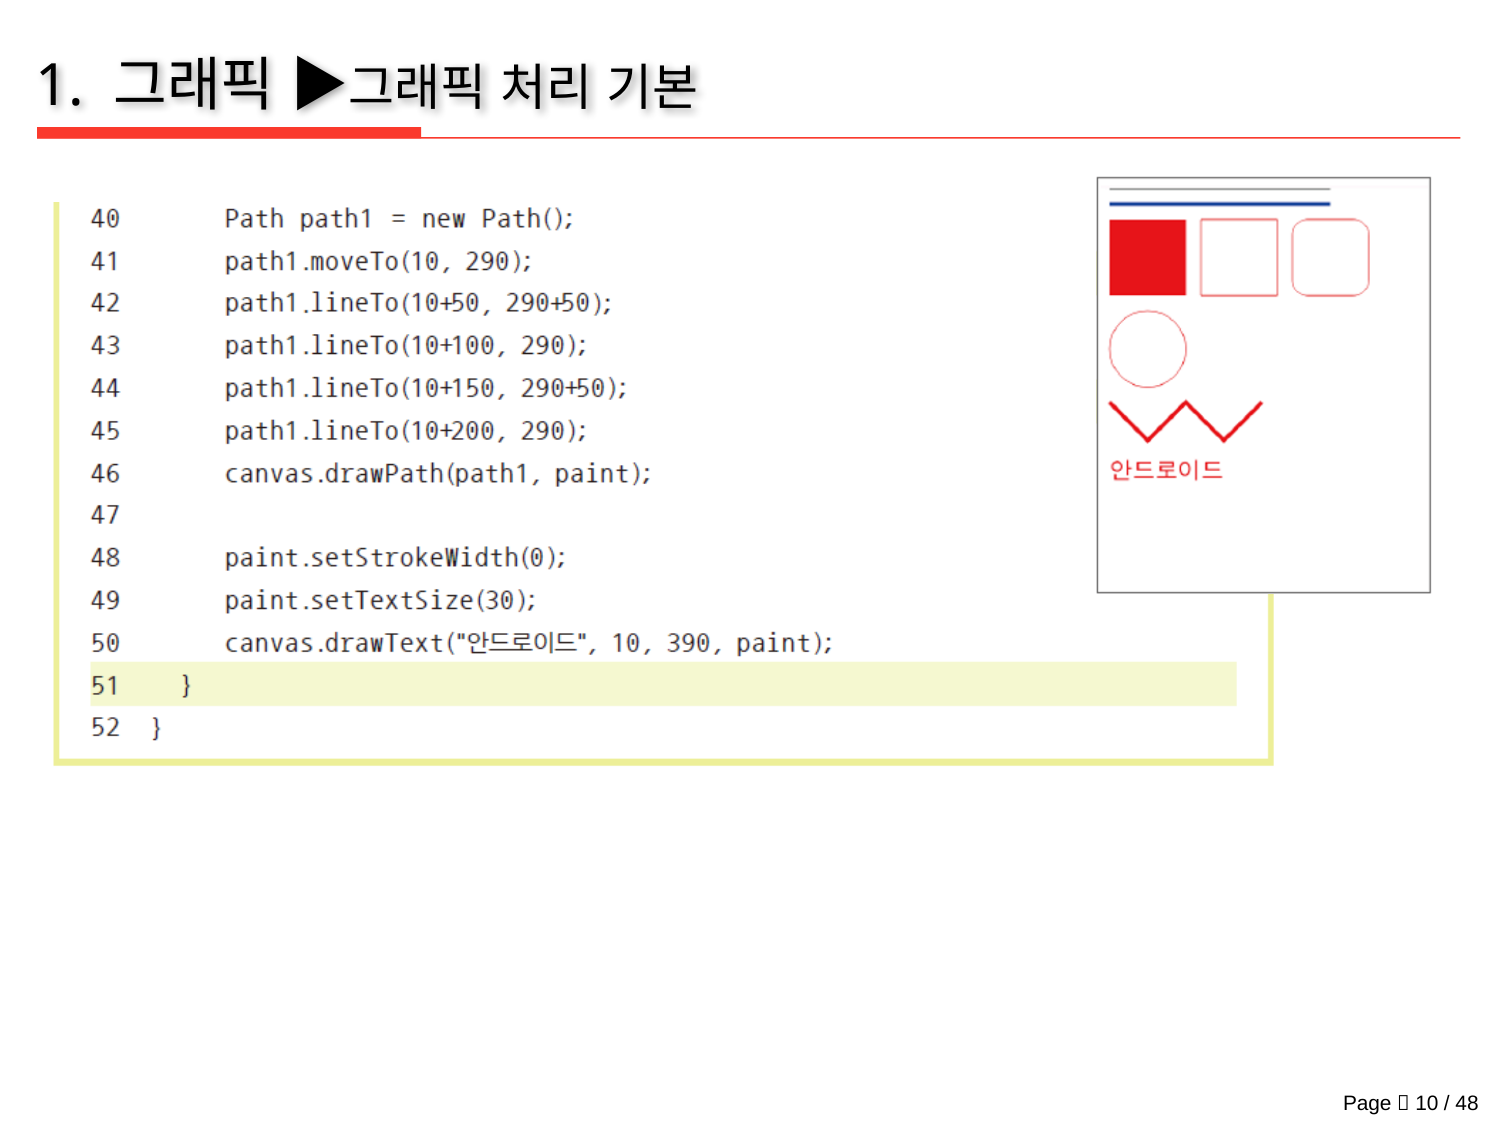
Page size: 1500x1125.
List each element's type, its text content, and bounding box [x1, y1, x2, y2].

title 1. 그래픽 ▶그래픽 처리 기본 [35, 47, 1434, 142]
picture [31, 172, 1434, 776]
